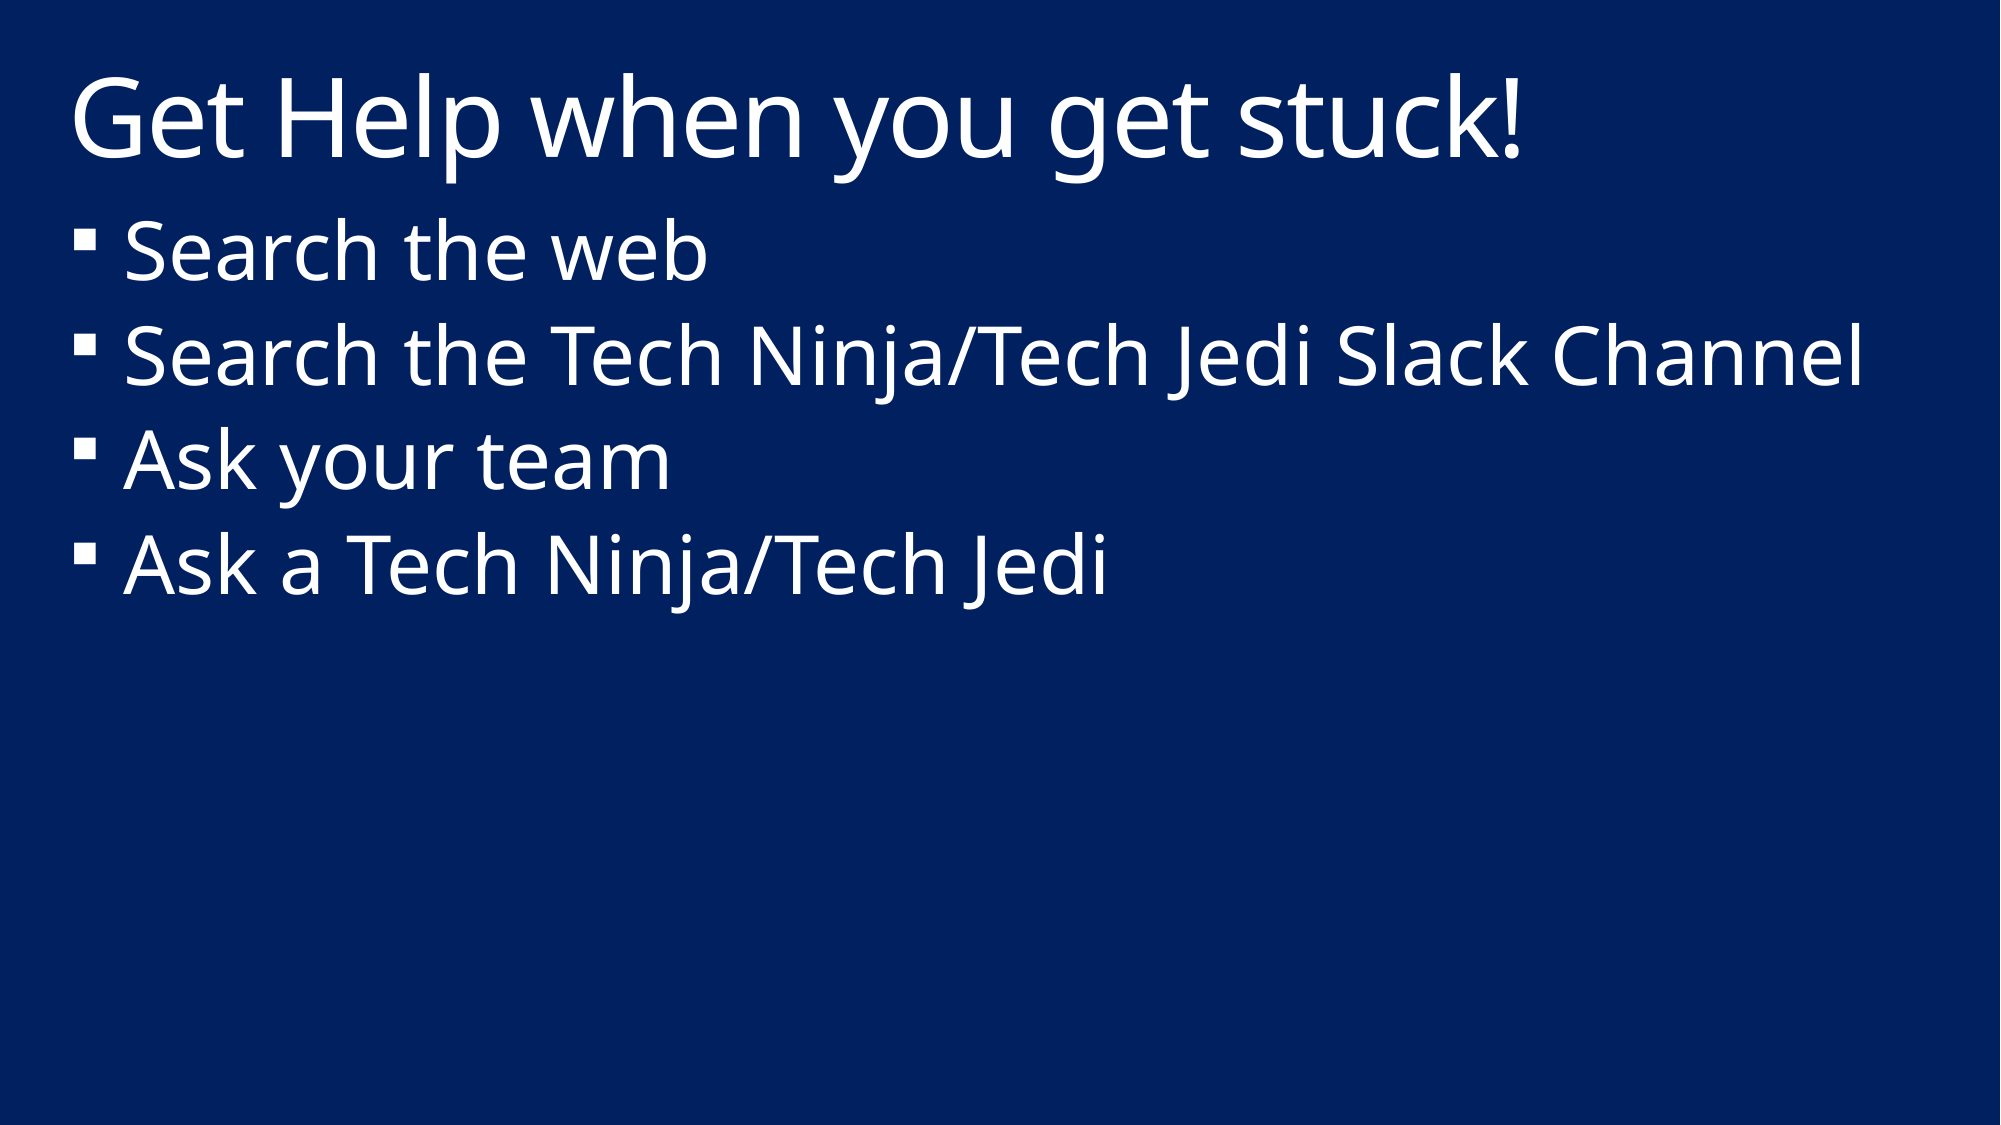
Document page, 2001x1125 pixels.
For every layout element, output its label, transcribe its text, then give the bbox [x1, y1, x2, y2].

list Search the web Search the Tech Ninja/Tech Jedi Slack Channel Ask your team Ask a Tech Ninja/Tech Jedi [44, 196, 1956, 641]
title Get Help when you get stuck! [44, 47, 1957, 196]
